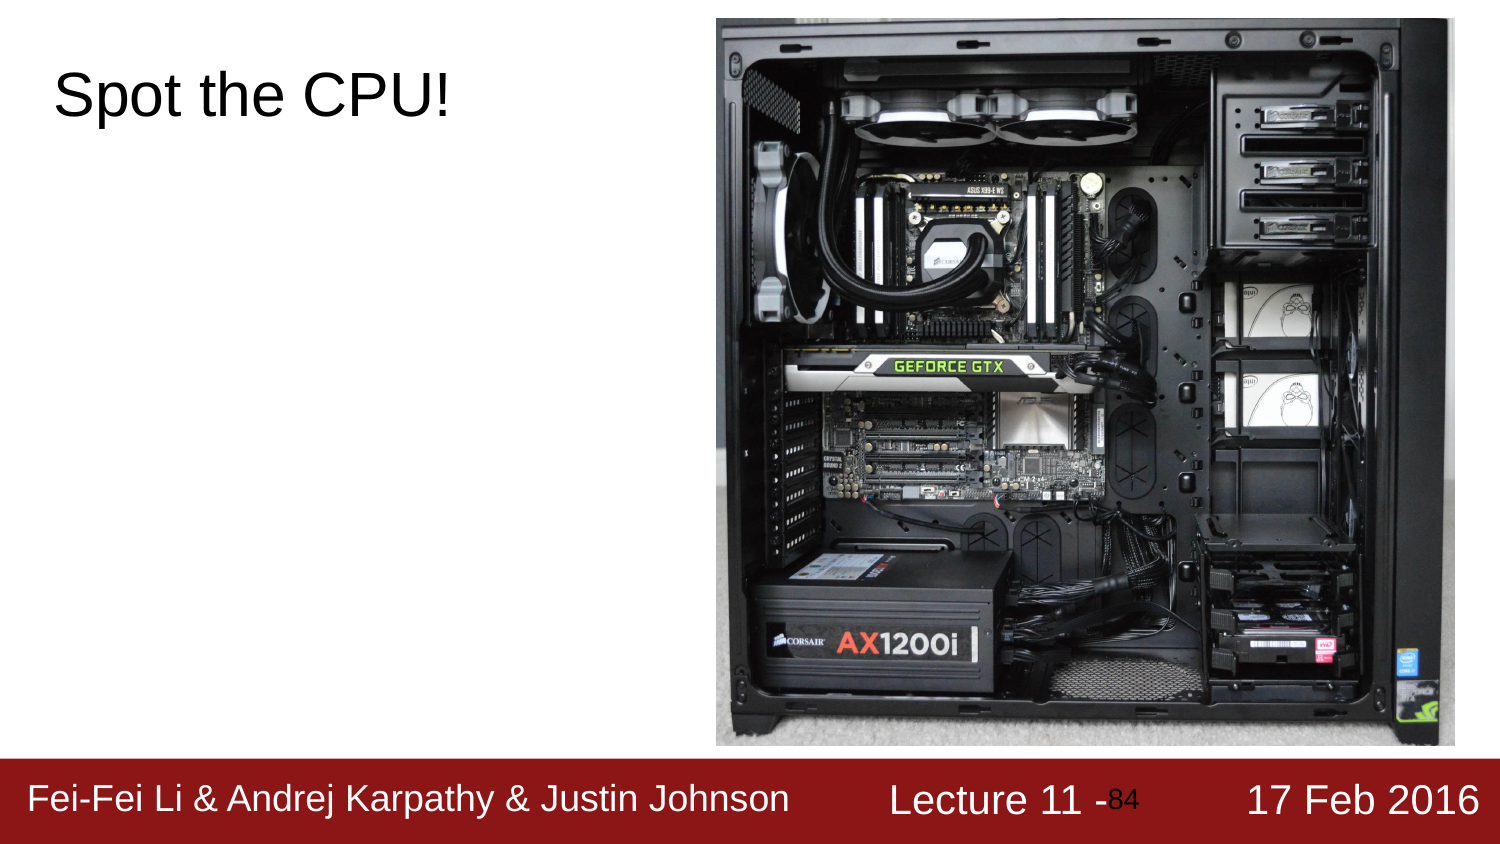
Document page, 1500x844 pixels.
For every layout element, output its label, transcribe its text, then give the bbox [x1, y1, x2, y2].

slide_number ‹#› [1092, 765, 1183, 830]
picture [716, 18, 1455, 746]
text_box Spot the CPU! [38, 38, 505, 192]
